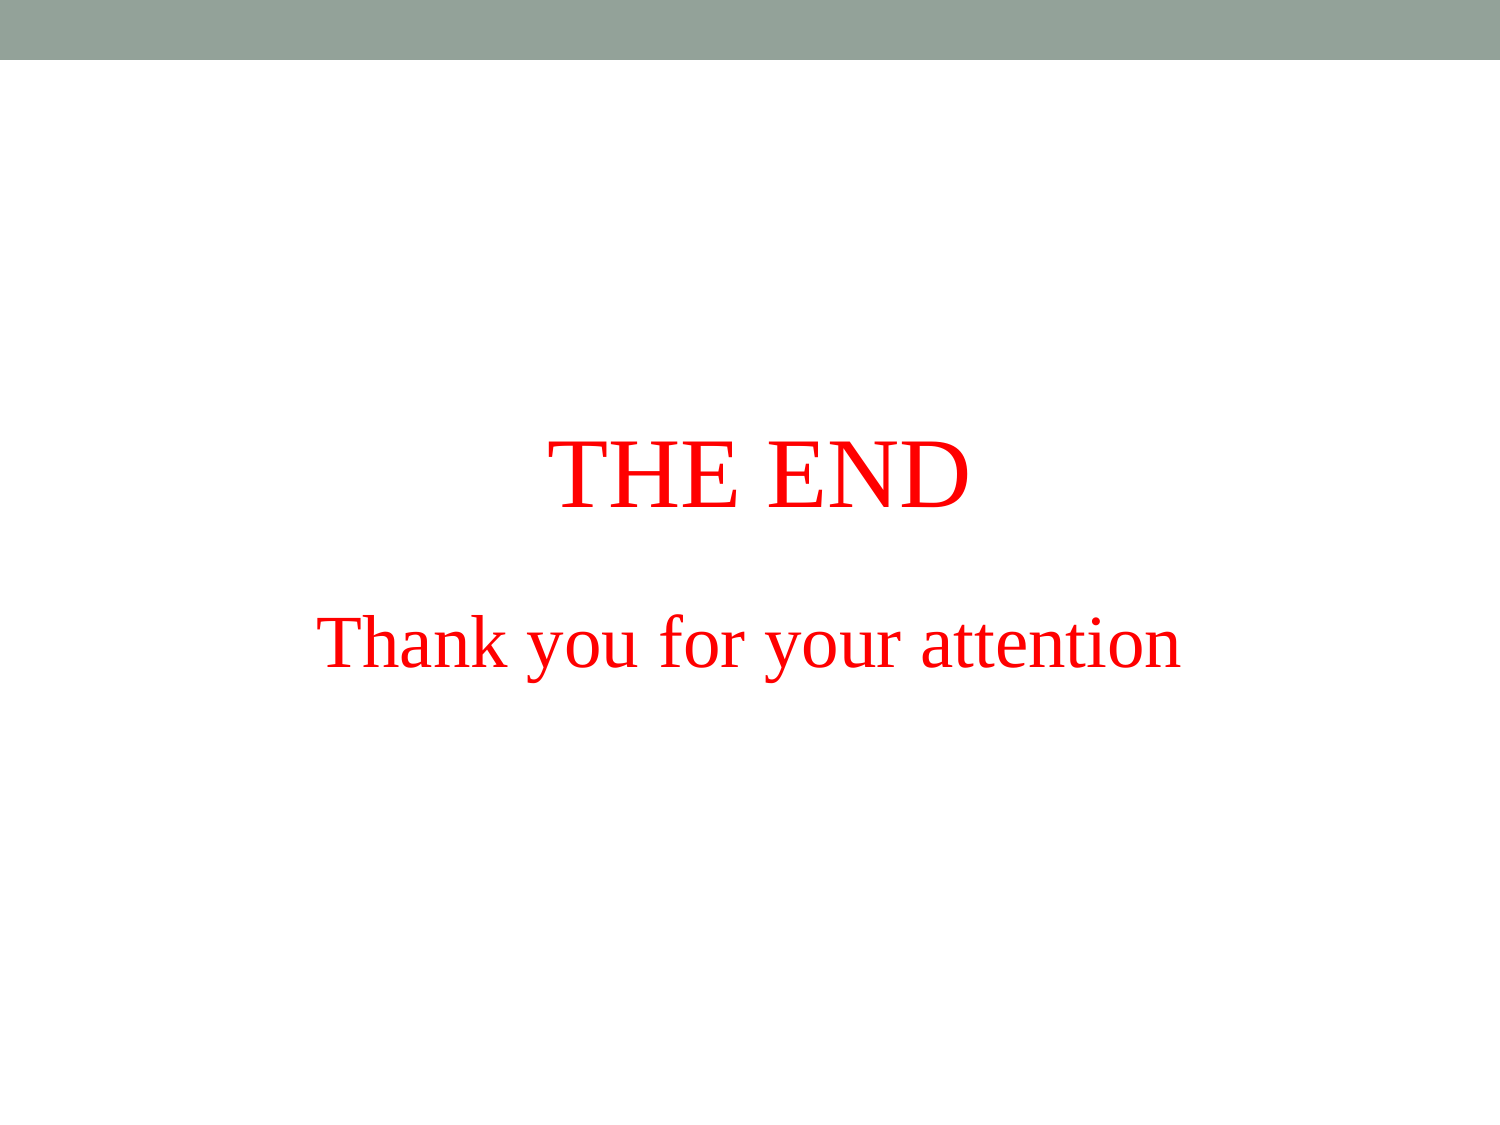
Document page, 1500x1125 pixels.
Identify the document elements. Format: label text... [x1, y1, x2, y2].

text_box THE END [228, 399, 1292, 535]
text_box Thank you for your attention [274, 584, 1225, 780]
